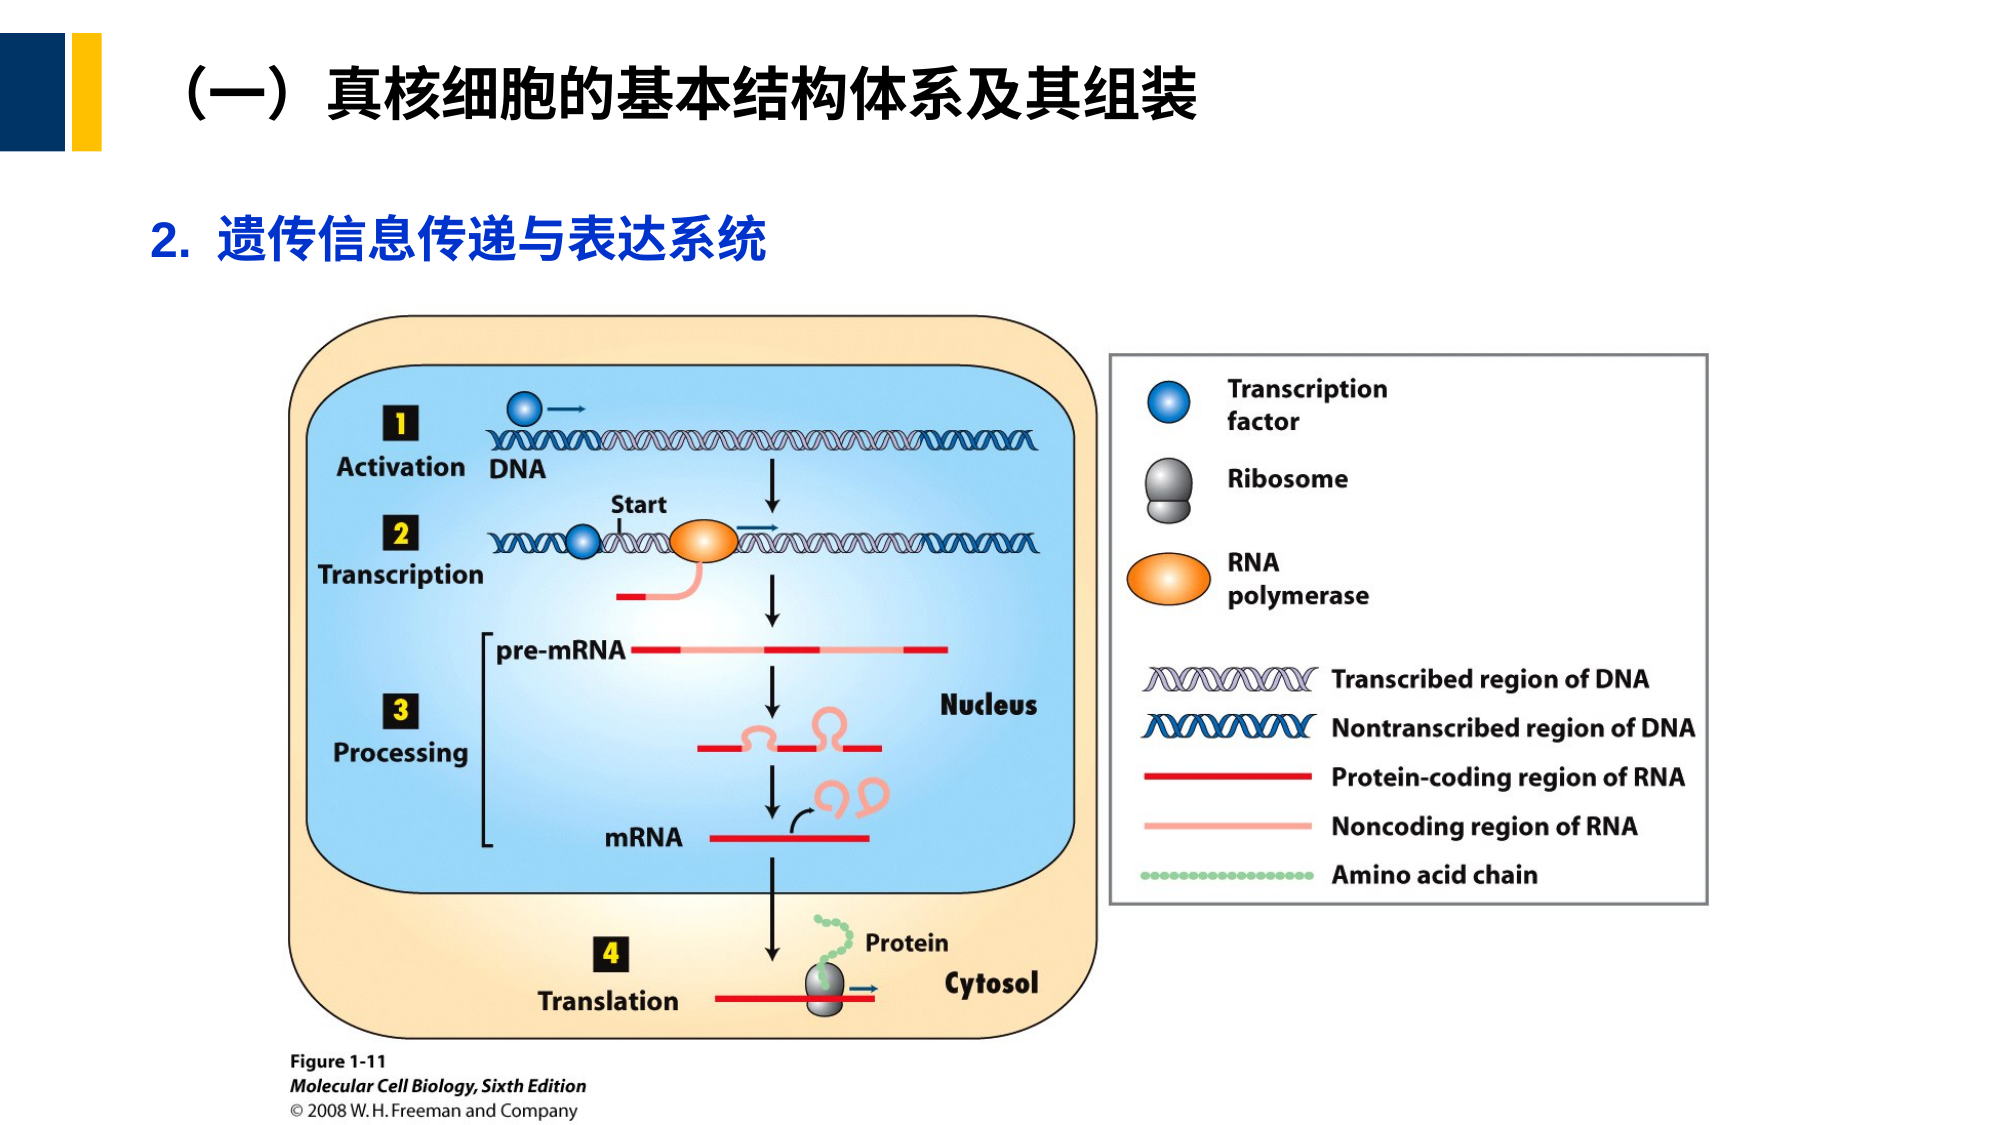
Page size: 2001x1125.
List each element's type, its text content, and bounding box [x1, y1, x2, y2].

picture [282, 305, 1718, 1125]
list 2. 遗传信息传递与表达系统 [135, 200, 1950, 1092]
title （一）真核细胞的基本结构体系及其组装 [135, 33, 1950, 152]
